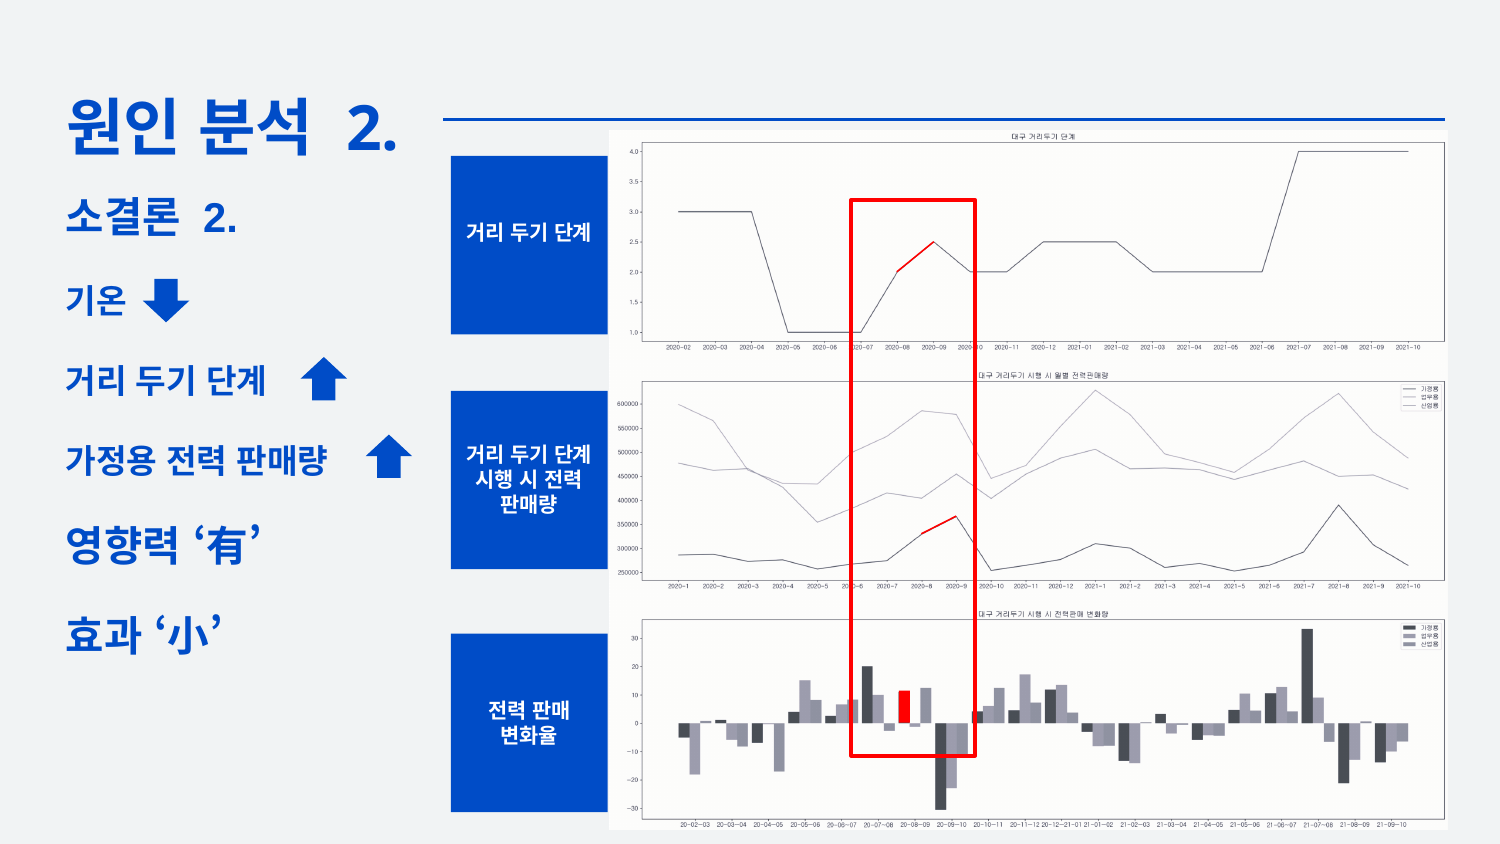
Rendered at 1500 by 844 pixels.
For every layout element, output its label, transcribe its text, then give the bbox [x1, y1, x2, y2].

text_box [450, 155, 603, 335]
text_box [50, 182, 449, 673]
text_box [453, 390, 603, 570]
title 원인 분석 2. [51, 72, 1449, 167]
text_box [450, 633, 603, 813]
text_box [610, 130, 1448, 830]
